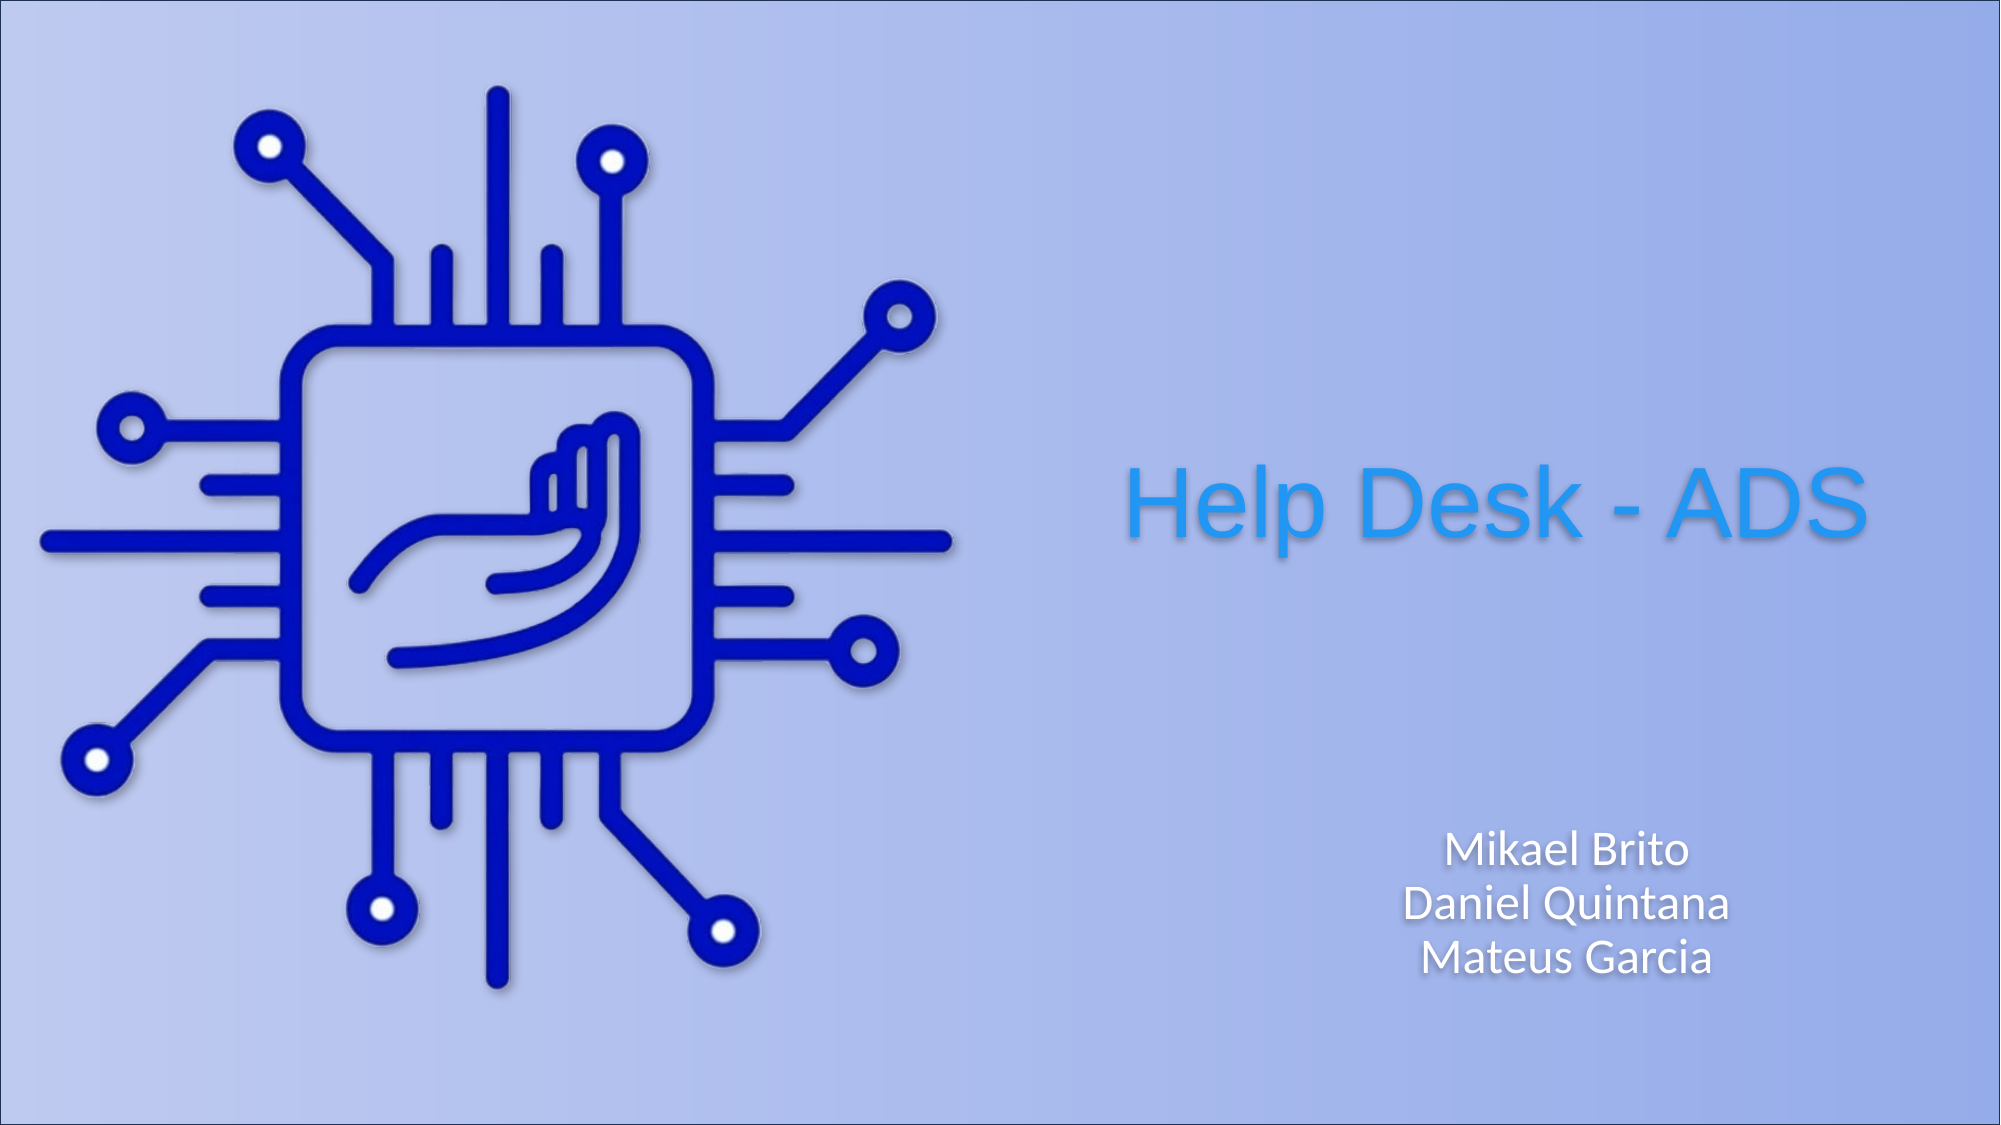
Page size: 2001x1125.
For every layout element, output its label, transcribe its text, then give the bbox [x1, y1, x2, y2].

picture [37, 83, 956, 992]
title Help Desk - ADS [1038, 443, 1957, 633]
text_box [0, 0, 2000, 1125]
subtitle Mikael Brito Daniel Quintana Mateus Garcia [1198, 803, 1935, 993]
